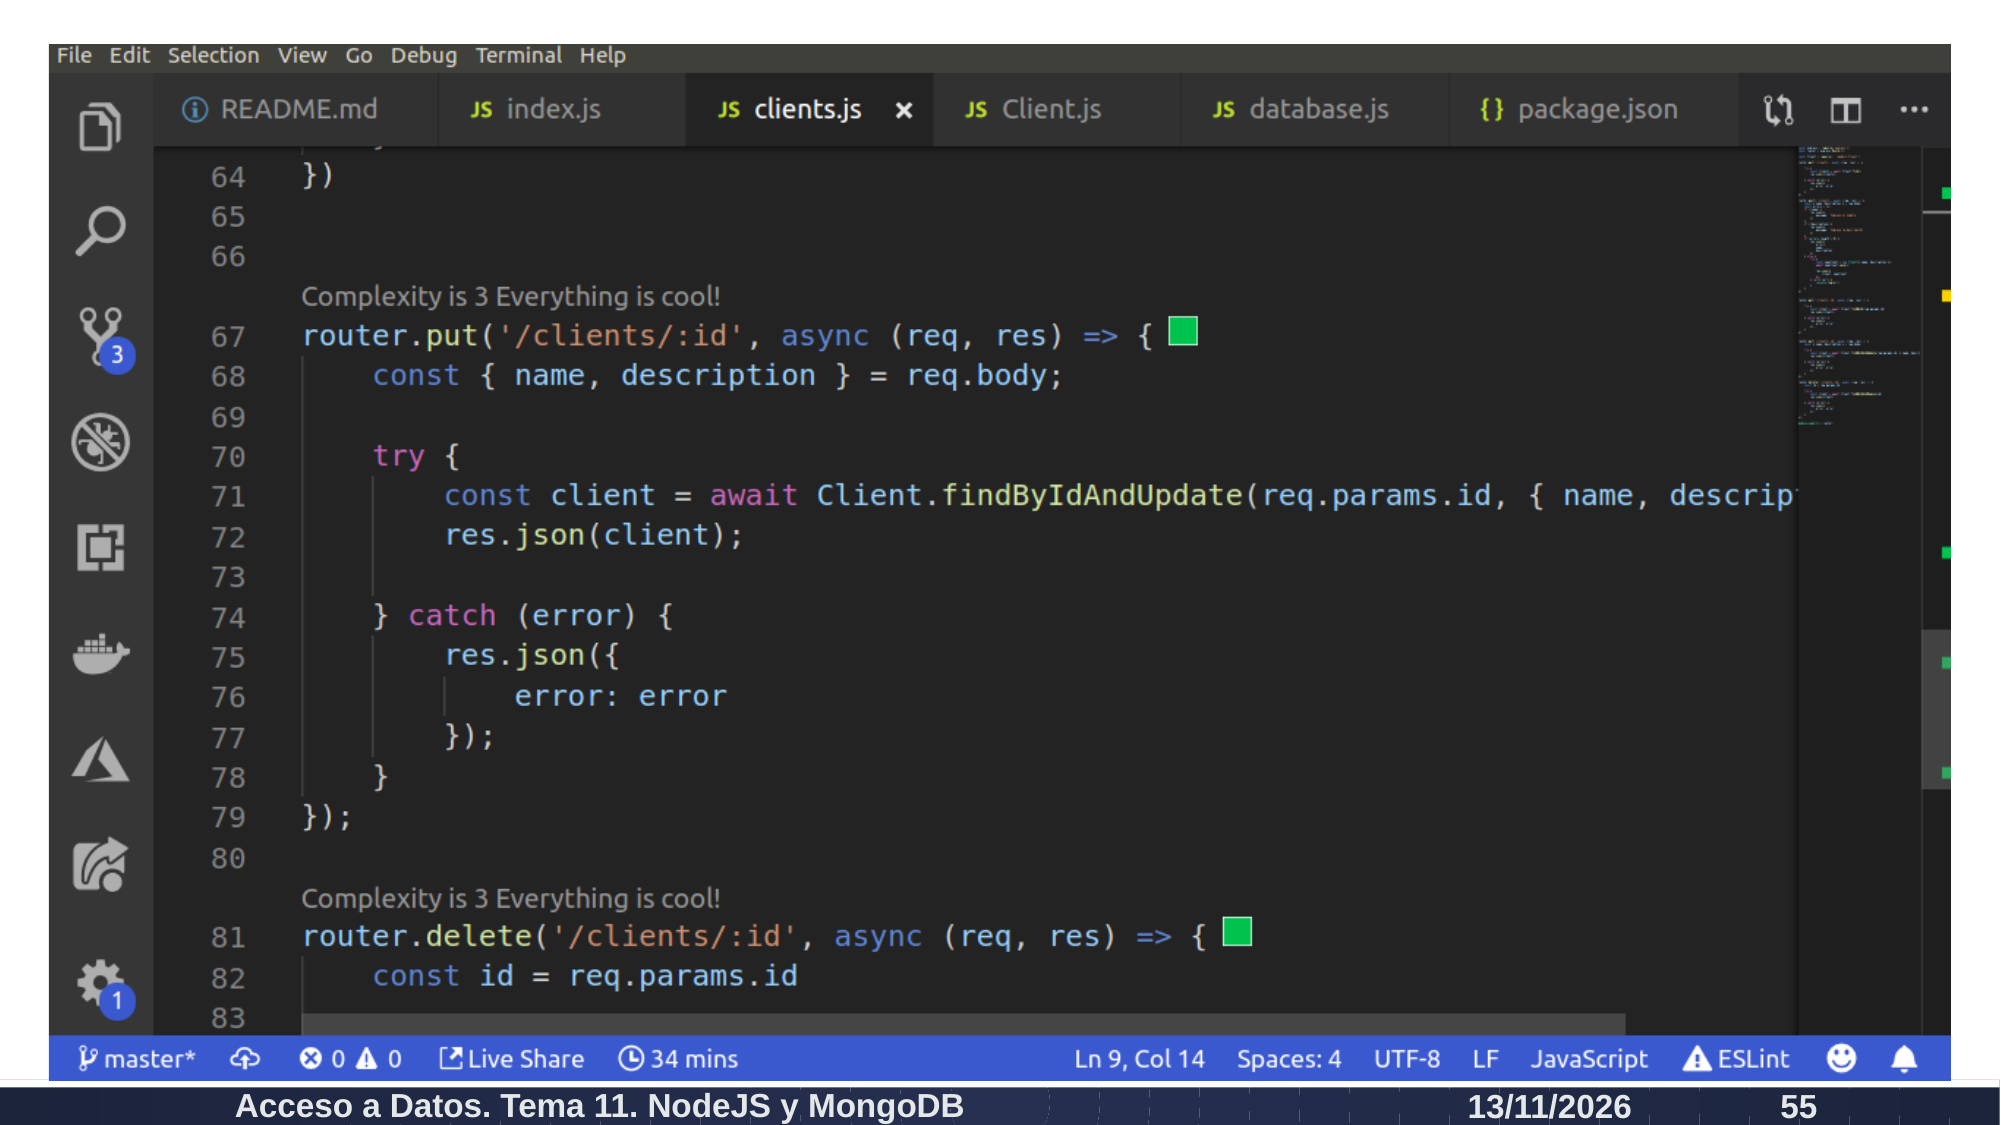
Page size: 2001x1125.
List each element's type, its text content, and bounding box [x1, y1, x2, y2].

picture [48, 44, 1951, 1081]
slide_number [1420, 1085, 1647, 1125]
slide_number 55 [1674, 1085, 1833, 1125]
footer Acceso a Datos. Tema 11. NodeJS y MongoDB [219, 1085, 1395, 1124]
